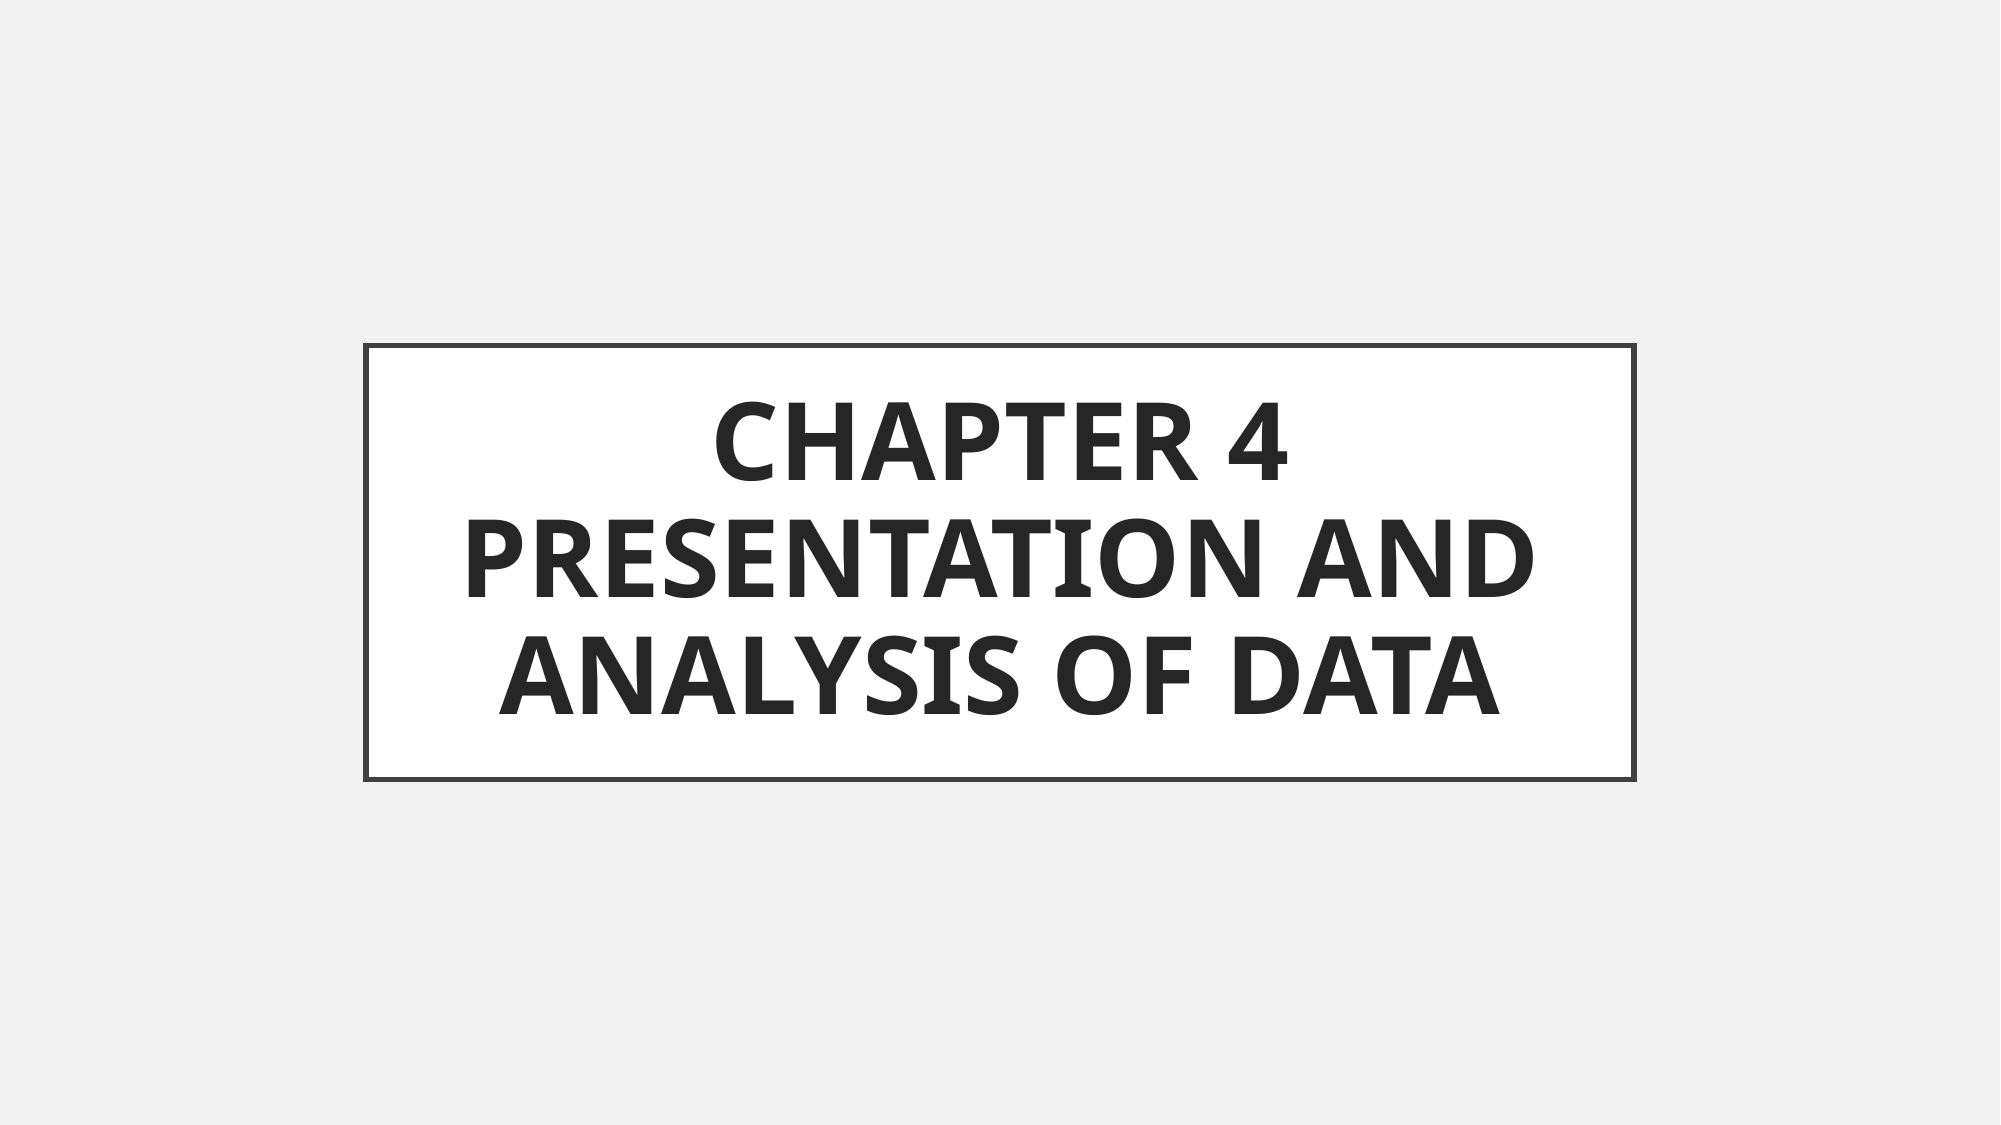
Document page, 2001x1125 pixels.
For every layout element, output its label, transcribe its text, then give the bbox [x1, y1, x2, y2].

title CHAPTER 4 PRESENTATION AND ANALYSIS OF DATA [363, 343, 1637, 782]
